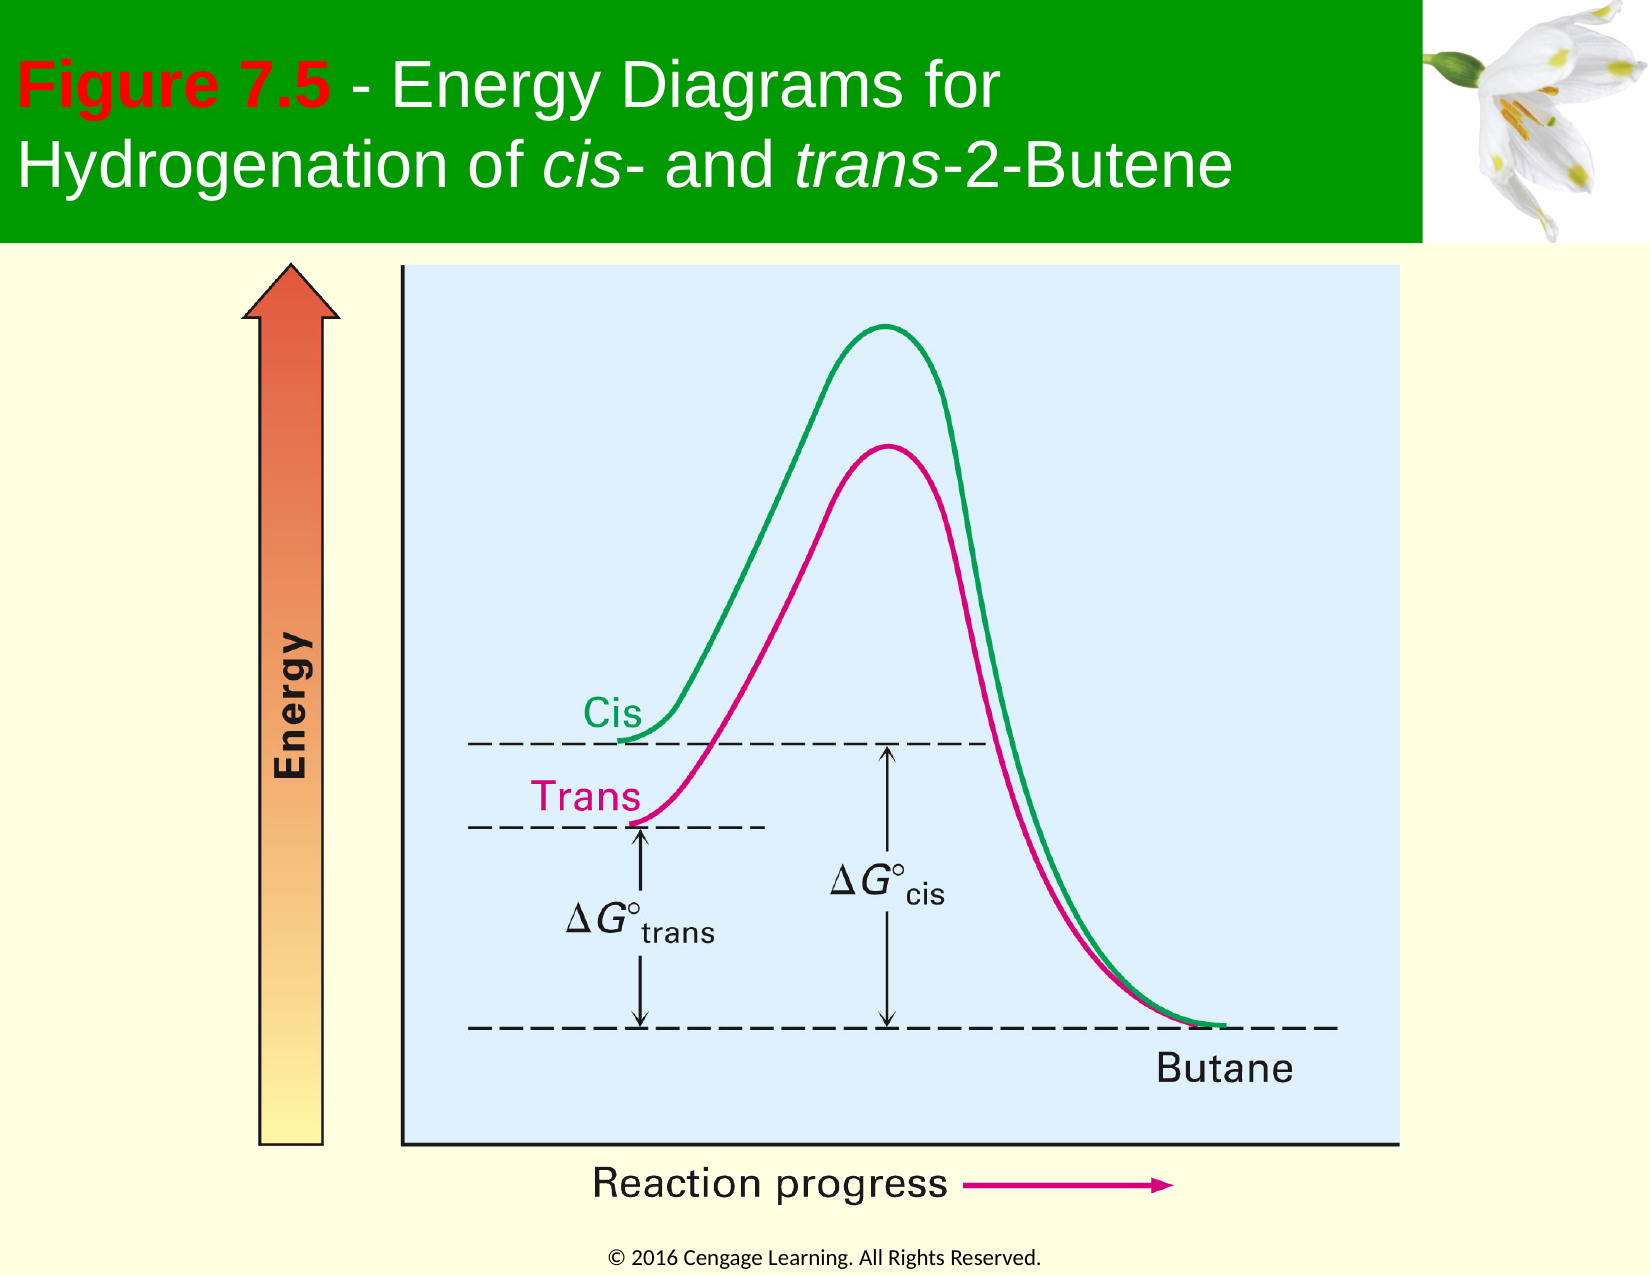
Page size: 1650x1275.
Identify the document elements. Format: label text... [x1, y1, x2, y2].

picture [241, 262, 1401, 1207]
picture [1422, 0, 1650, 244]
title Figure 7.5 - Energy Diagrams for Hydrogenation of cis- and trans-2-Butene [0, 0, 1417, 241]
